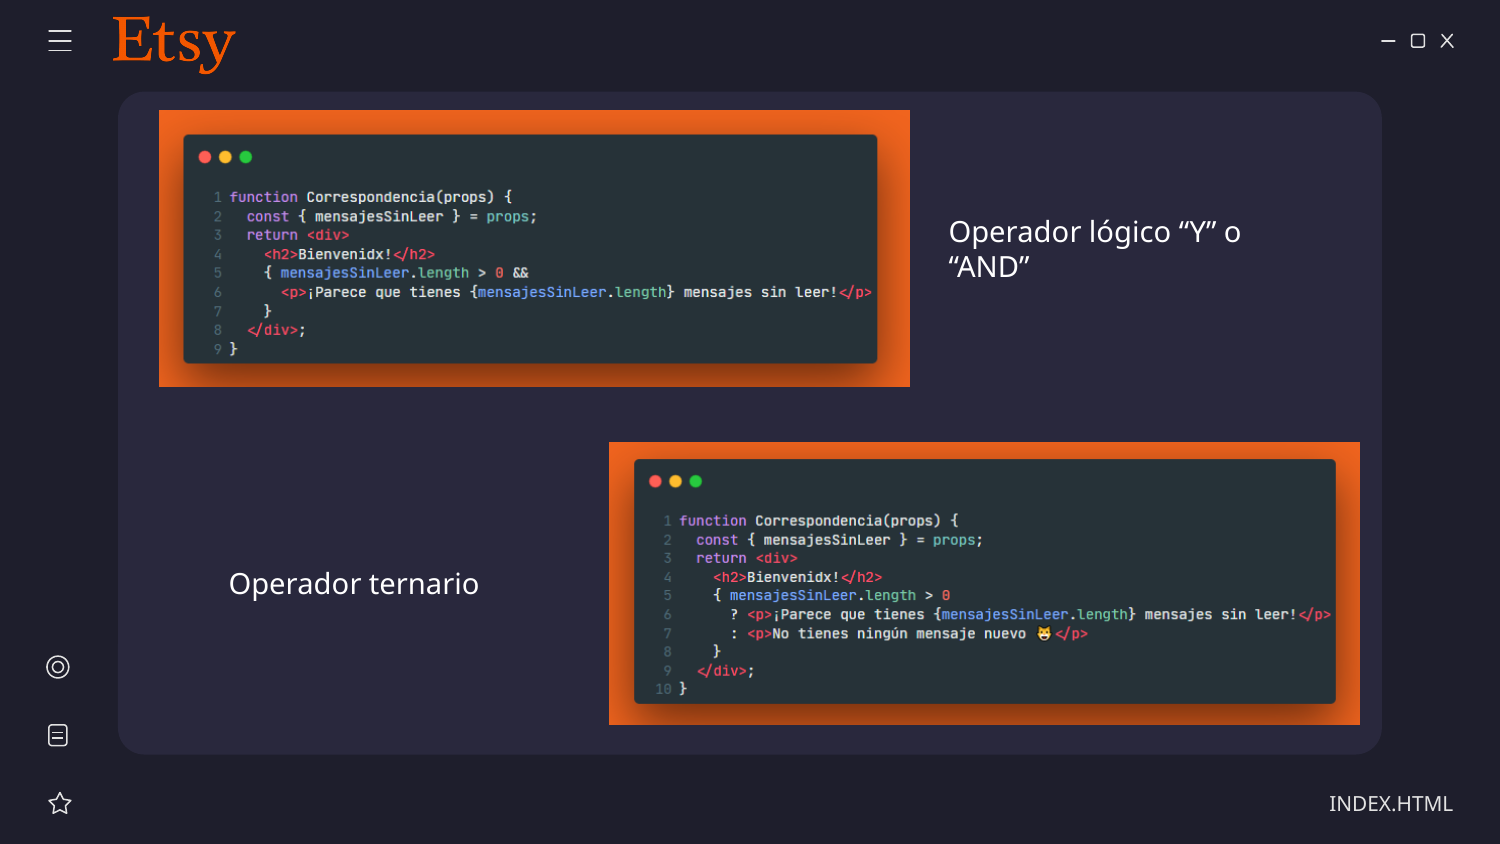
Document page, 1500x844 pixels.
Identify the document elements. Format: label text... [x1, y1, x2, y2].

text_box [46, 655, 72, 814]
subtitle Operador lógico “Y” o “AND” [933, 210, 1344, 287]
picture [108, 11, 240, 78]
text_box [48, 30, 72, 51]
picture [609, 441, 1360, 725]
subtitle INDEX.HTML [1278, 780, 1453, 826]
text_box [46, 27, 74, 32]
picture [159, 110, 910, 387]
subtitle Operador ternario [213, 545, 530, 622]
